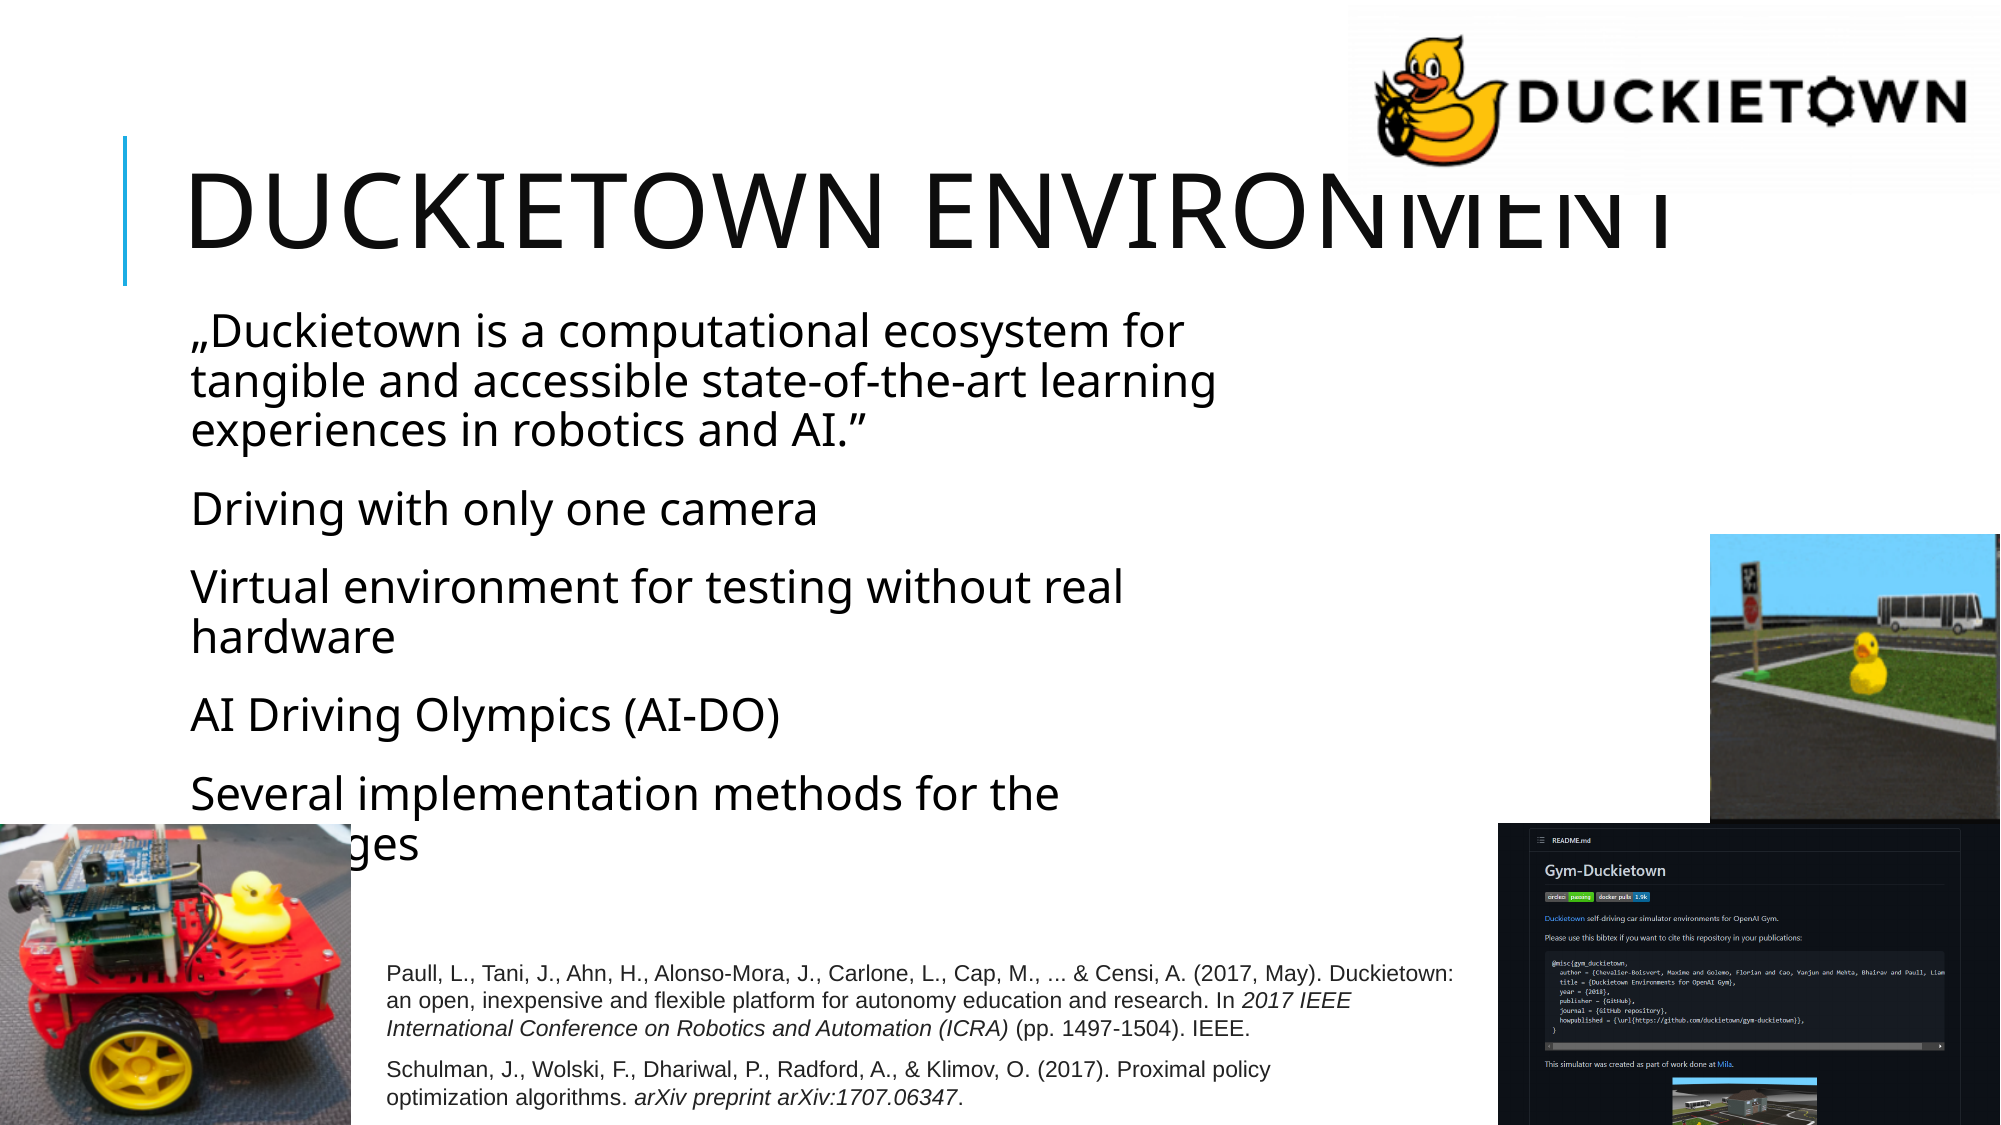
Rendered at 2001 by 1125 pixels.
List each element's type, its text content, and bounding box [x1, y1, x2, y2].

title Duckietown environment [168, 96, 1763, 342]
text_box Schulman, J., Wolski, F., Dhariwal, P., Radford, A., & Klimov, O. (2017). Proximal policy optimization algorithms. arXiv preprint arXiv:1707.06347. [371, 1048, 1372, 1118]
text_box Paull, L., Tani, J., Ahn, H., Alonso-Mora, J., Carlone, L., Cap, M., ... & Censi, A. (2017, May). Duckietown: an open, inexpensive and flexible platform for autonomy education and research. In 2017 IEEE International Conference on Robotics and Automation (ICRA) (pp. 1497-1504). IEEE. [371, 950, 1478, 1048]
picture [0, 823, 352, 1125]
list „Duckietown is a computational ecosystem for tangible and accessible state-of-the-art learning experiences in robotics and AI.” Driving with only one camera Virtual environment for testing without real hardware AI Driving Olympics (AI-DO) Several implementation methods for the challenges [168, 300, 1271, 961]
picture [1498, 534, 2000, 1125]
picture [1348, 5, 2000, 196]
